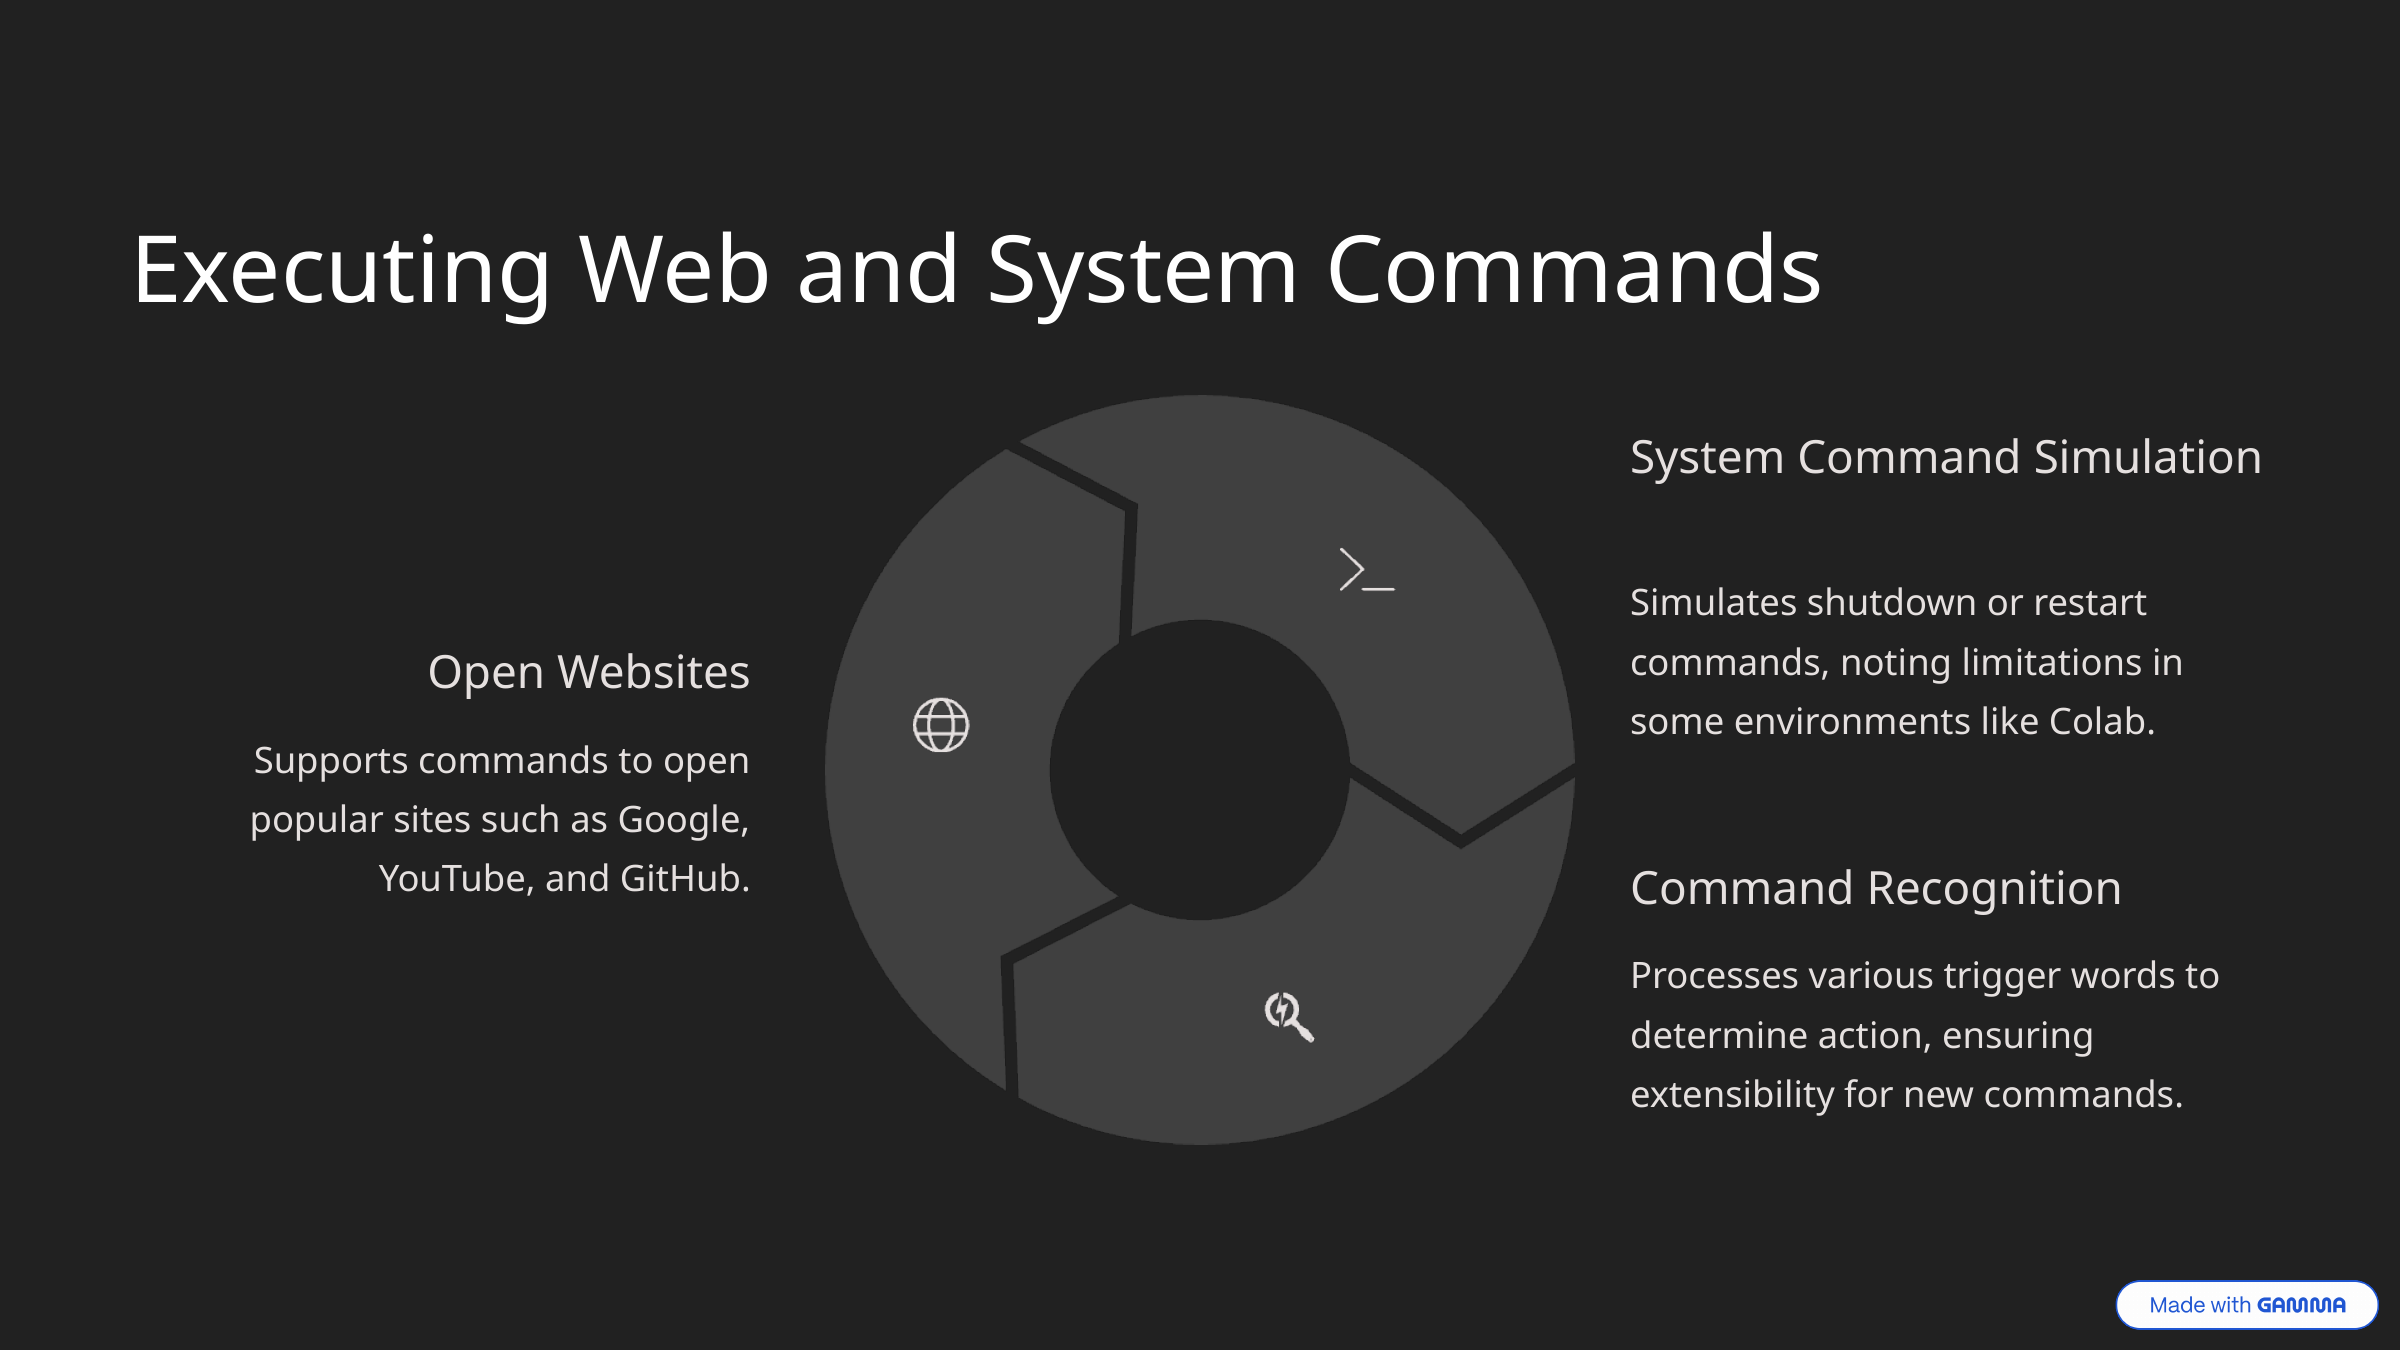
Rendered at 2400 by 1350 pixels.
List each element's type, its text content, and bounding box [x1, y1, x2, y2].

text_box Simulates shutdown or restart commands, noting limitations in some environments like Colab. [1630, 563, 2270, 743]
picture [825, 395, 1575, 1145]
picture [2106, 1271, 2389, 1339]
text_box System Command Simulation [1630, 425, 2270, 542]
text_box Open Websites [286, 640, 752, 699]
text_box Executing Web and System Commands [130, 205, 1973, 322]
text_box Command Recognition [1630, 856, 2161, 915]
text_box Processes various trigger words to determine action, ensuring extensibility for new commands. [1630, 936, 2270, 1116]
text_box Supports commands to open popular sites such as Google, YouTube, and GitHub. [130, 721, 752, 900]
